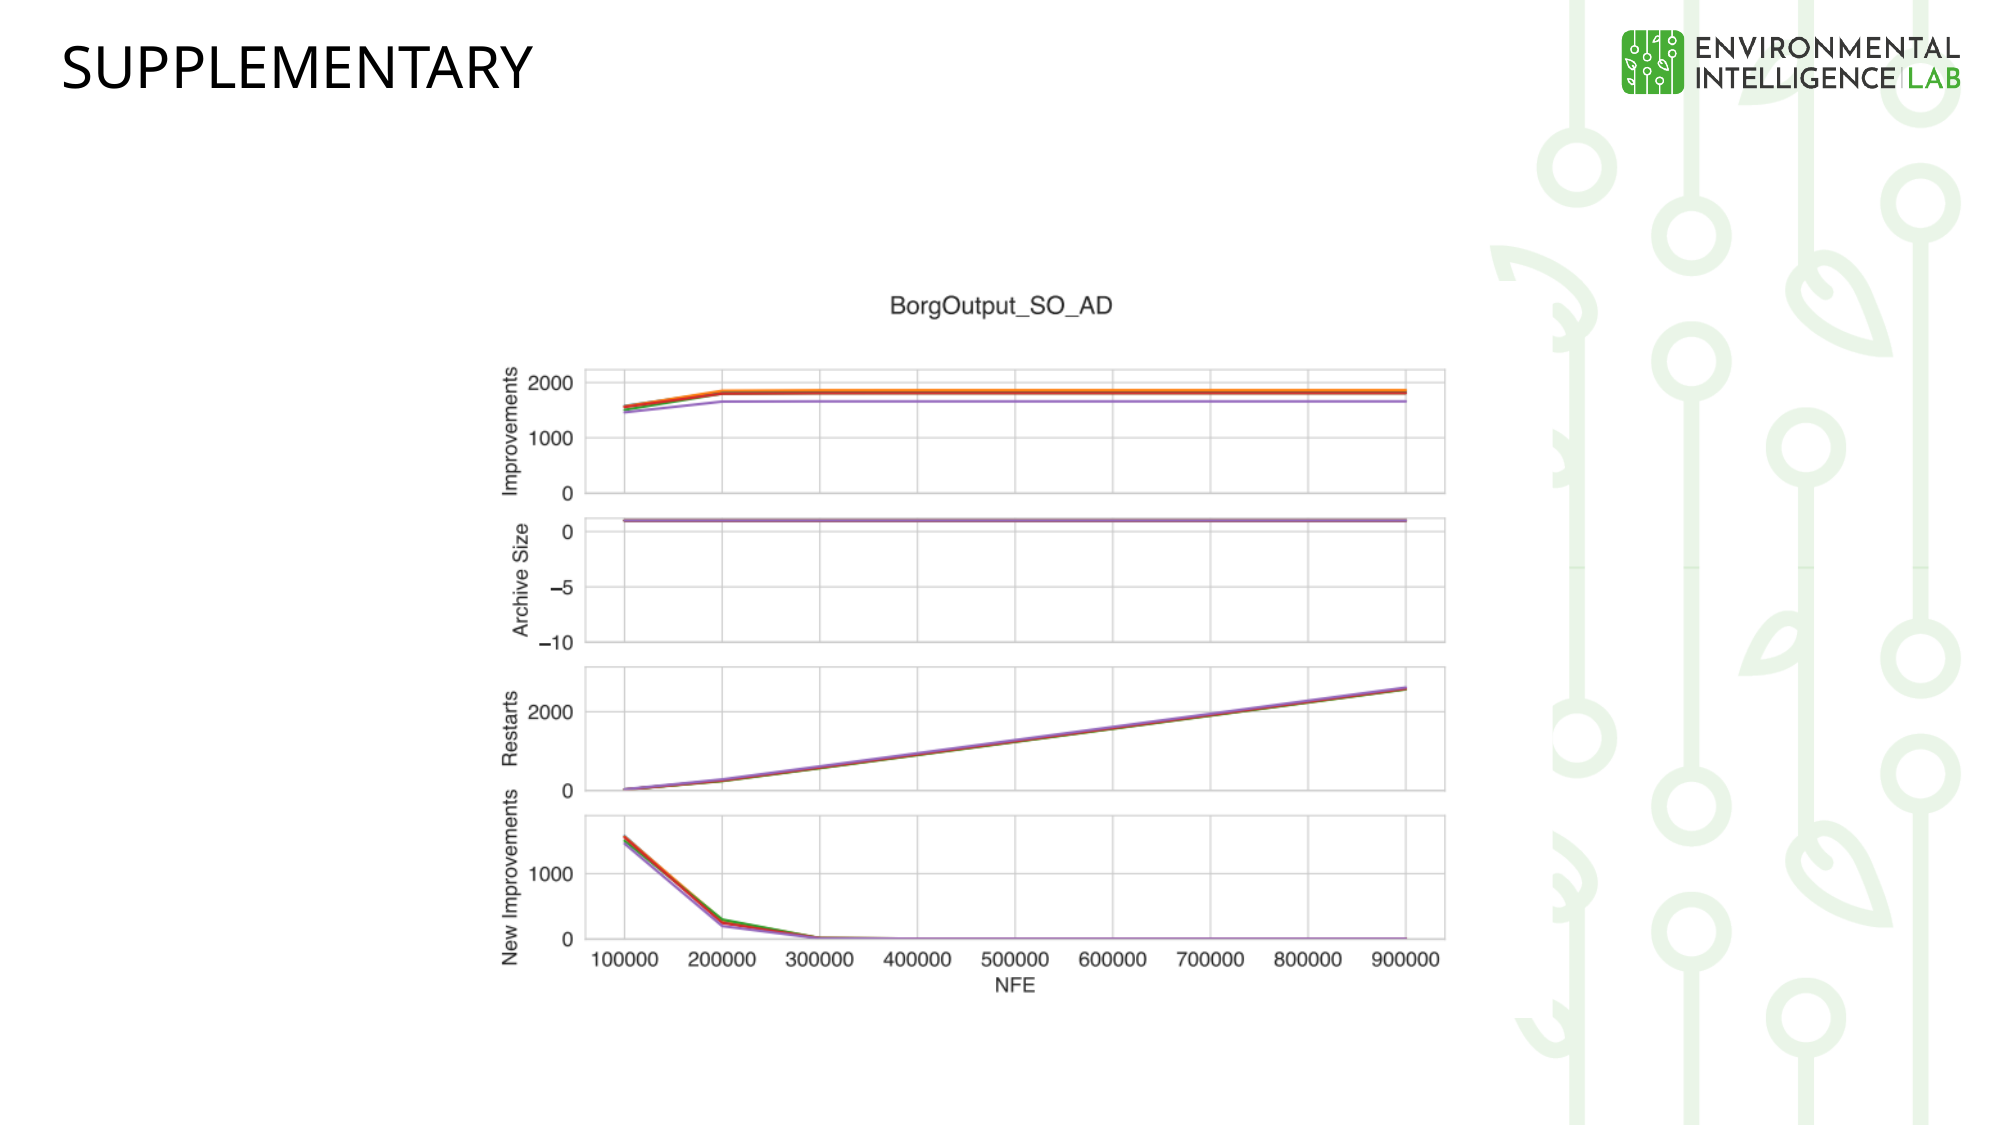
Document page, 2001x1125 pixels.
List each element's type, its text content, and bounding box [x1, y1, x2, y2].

picture [1621, 30, 1962, 95]
title SUPPLEMENTARY [46, 30, 1569, 186]
picture [447, 281, 1553, 1019]
